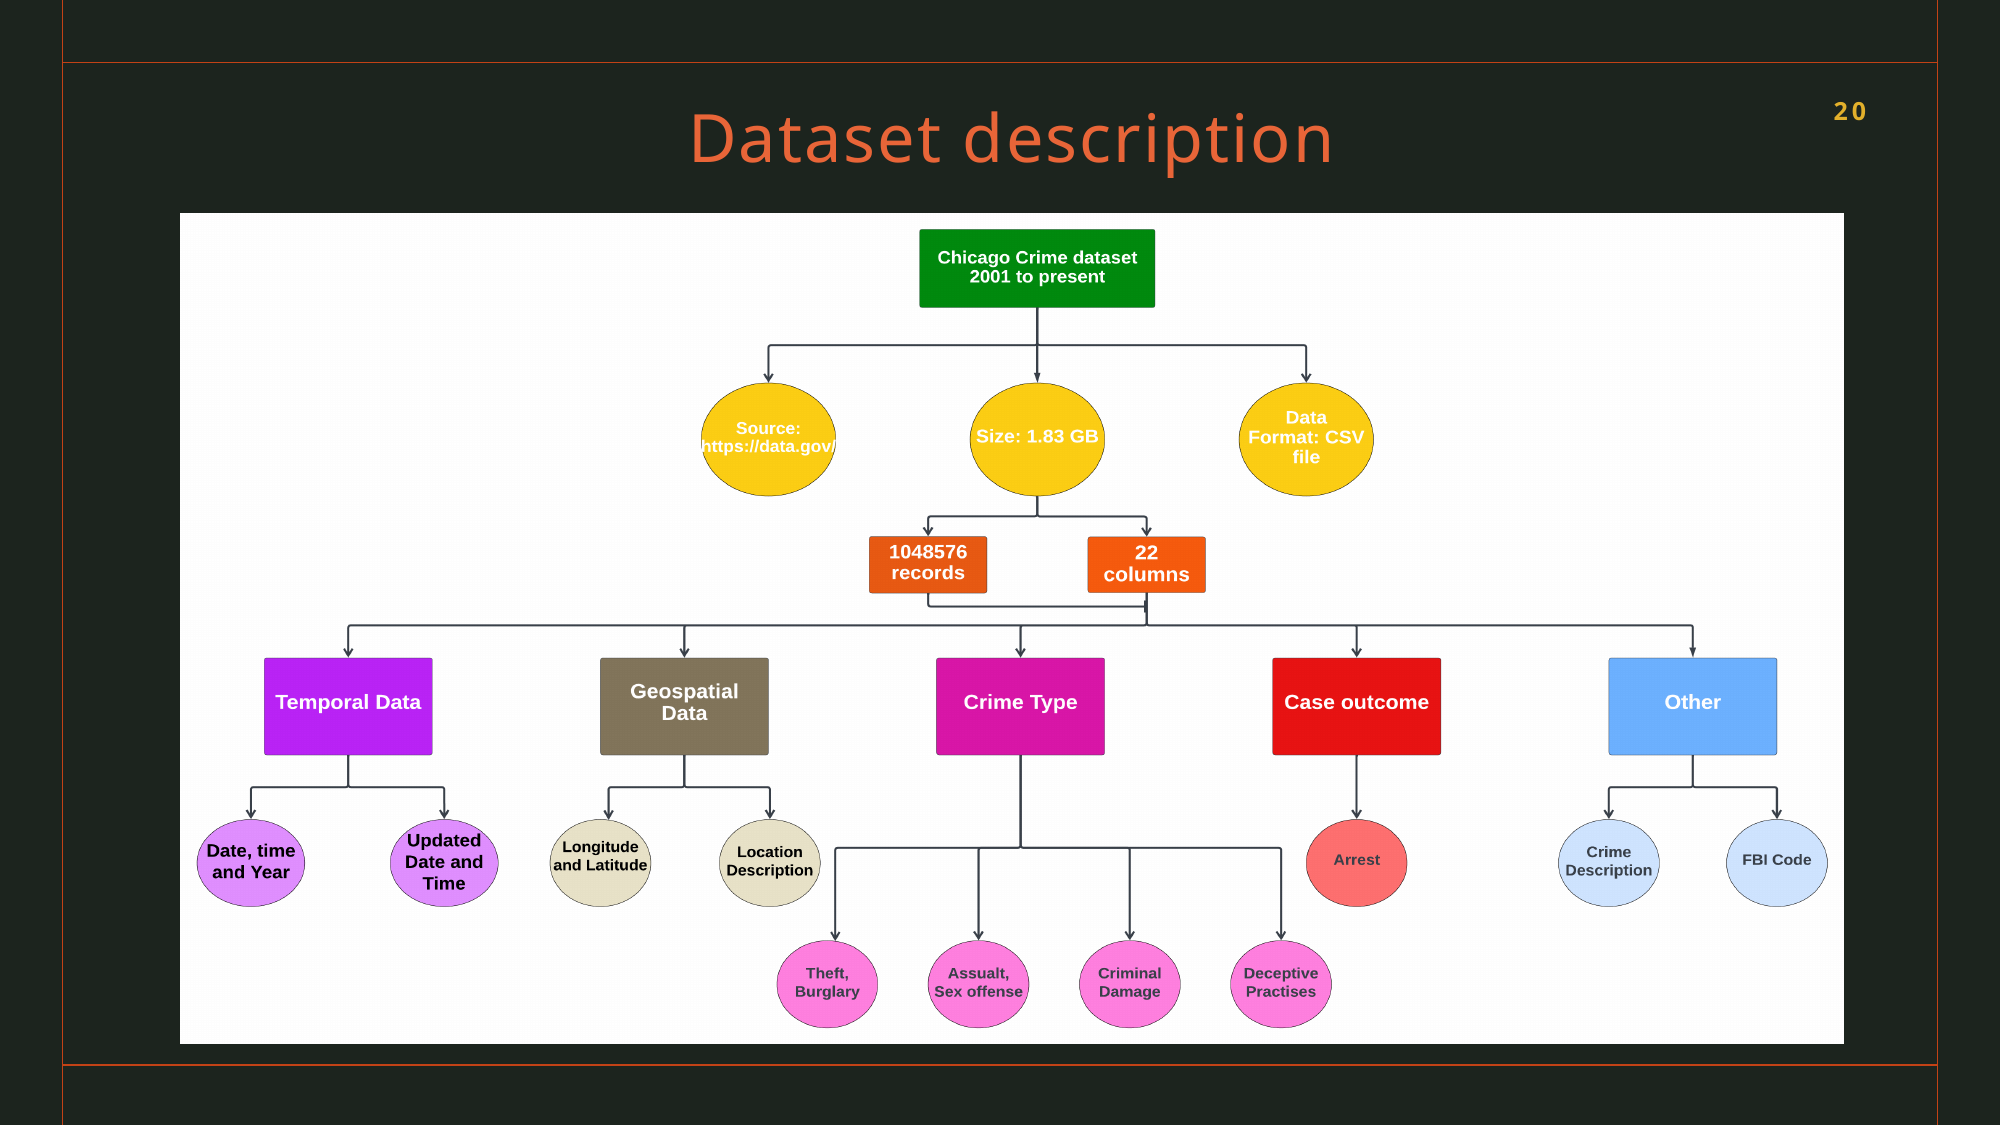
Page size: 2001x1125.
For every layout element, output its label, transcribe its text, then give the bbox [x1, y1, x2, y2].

slide_number 20 [1237, 82, 1882, 143]
title Dataset description [589, 103, 1435, 178]
picture [180, 213, 1844, 1045]
